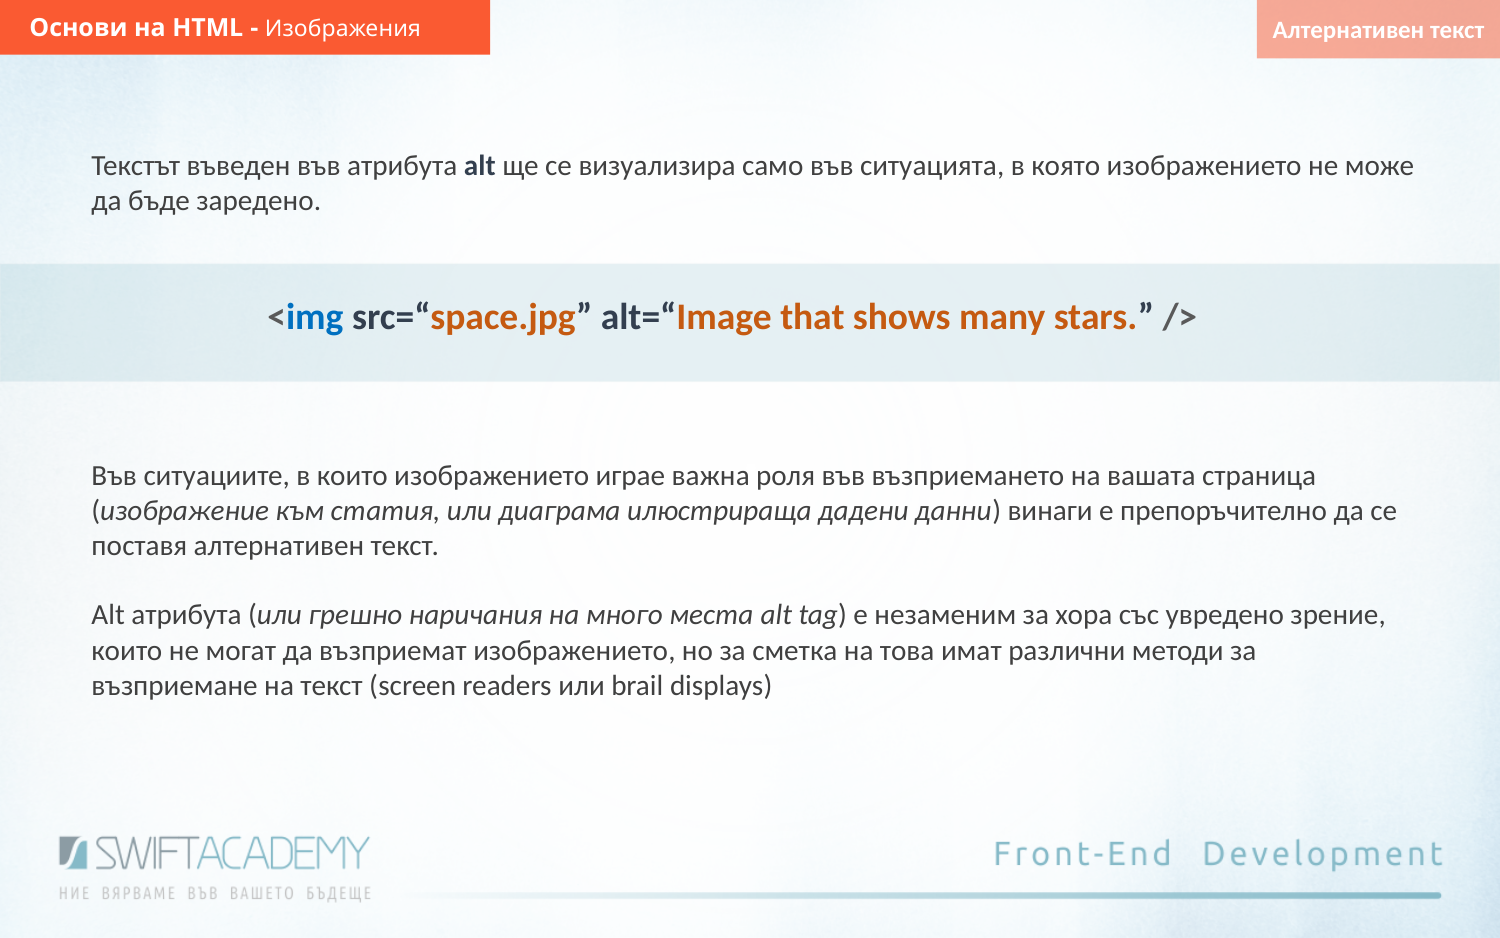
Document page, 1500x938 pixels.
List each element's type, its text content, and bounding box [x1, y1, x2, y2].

text_box [0, 263, 1500, 383]
text_box <img src=“space.jpg” alt=“Image that shows many stars.” /> [76, 284, 1388, 345]
text_box Алтернативен текст [1257, 6, 1500, 52]
text_box [0, 0, 491, 56]
text_box Основи на HTML - Изображения [14, 4, 490, 49]
text_box Във ситуациите, в които изображението играе важна роля във възприемането на вашата страница (изображение към статия, или диаграма илюстрираща дадени данни) винаги е препоръчително да се поставя алтернативен текст. Alt атрибута (или грешно наричания на много места alt tag) е незаменим за хора със увредено зрение, които не могат да възприемат изображението, но за сметка на това имат различни методи за възприемане на текст (screen readers или brail displays) [76, 448, 1436, 709]
text_box [1256, 0, 1500, 59]
text_box Текстът въведен във атрибута alt ще се визуализира само във ситуацията, в която изображението не може да бъде заредено. [76, 138, 1436, 224]
